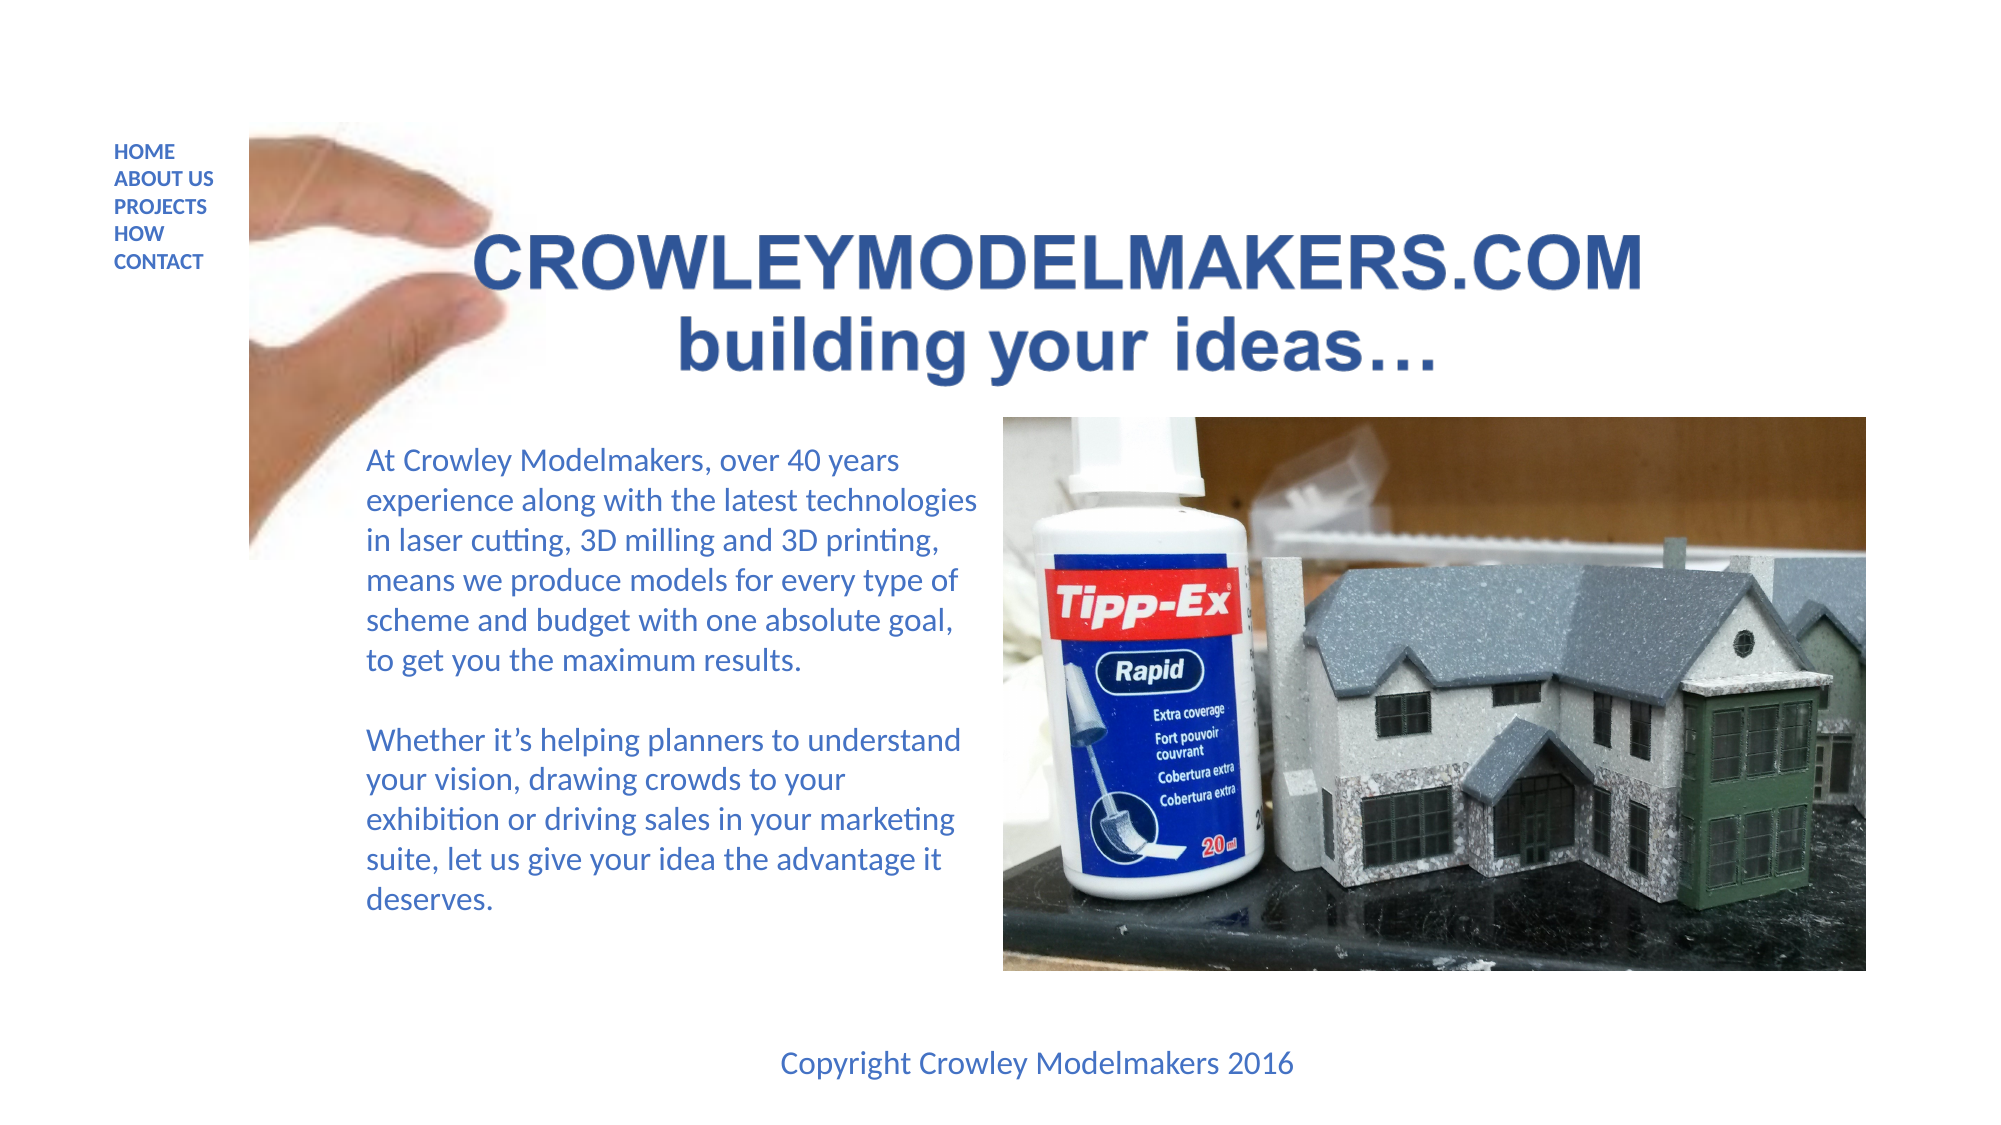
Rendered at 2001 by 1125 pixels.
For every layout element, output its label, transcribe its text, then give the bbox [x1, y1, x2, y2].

text_box At Crowley Modelmakers, over 40 years experience along with the latest technologies in laser cutting, 3D milling and 3D printing, means we produce models for every type of scheme and budget with one absolute goal, to get you the maximum results. Whether it’s helping planners to understand your vision, drawing crowds to your exhibition or driving sales in your marketing suite, let us give your idea the advantage it deserves. [351, 433, 994, 925]
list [1003, 418, 1866, 972]
text_box HOME ABOUT US PROJECTS HOW CONTACT [99, 128, 249, 281]
picture [249, 122, 1866, 560]
text_box Copyright Crowley Modelmakers 2016 [765, 1034, 1600, 1089]
